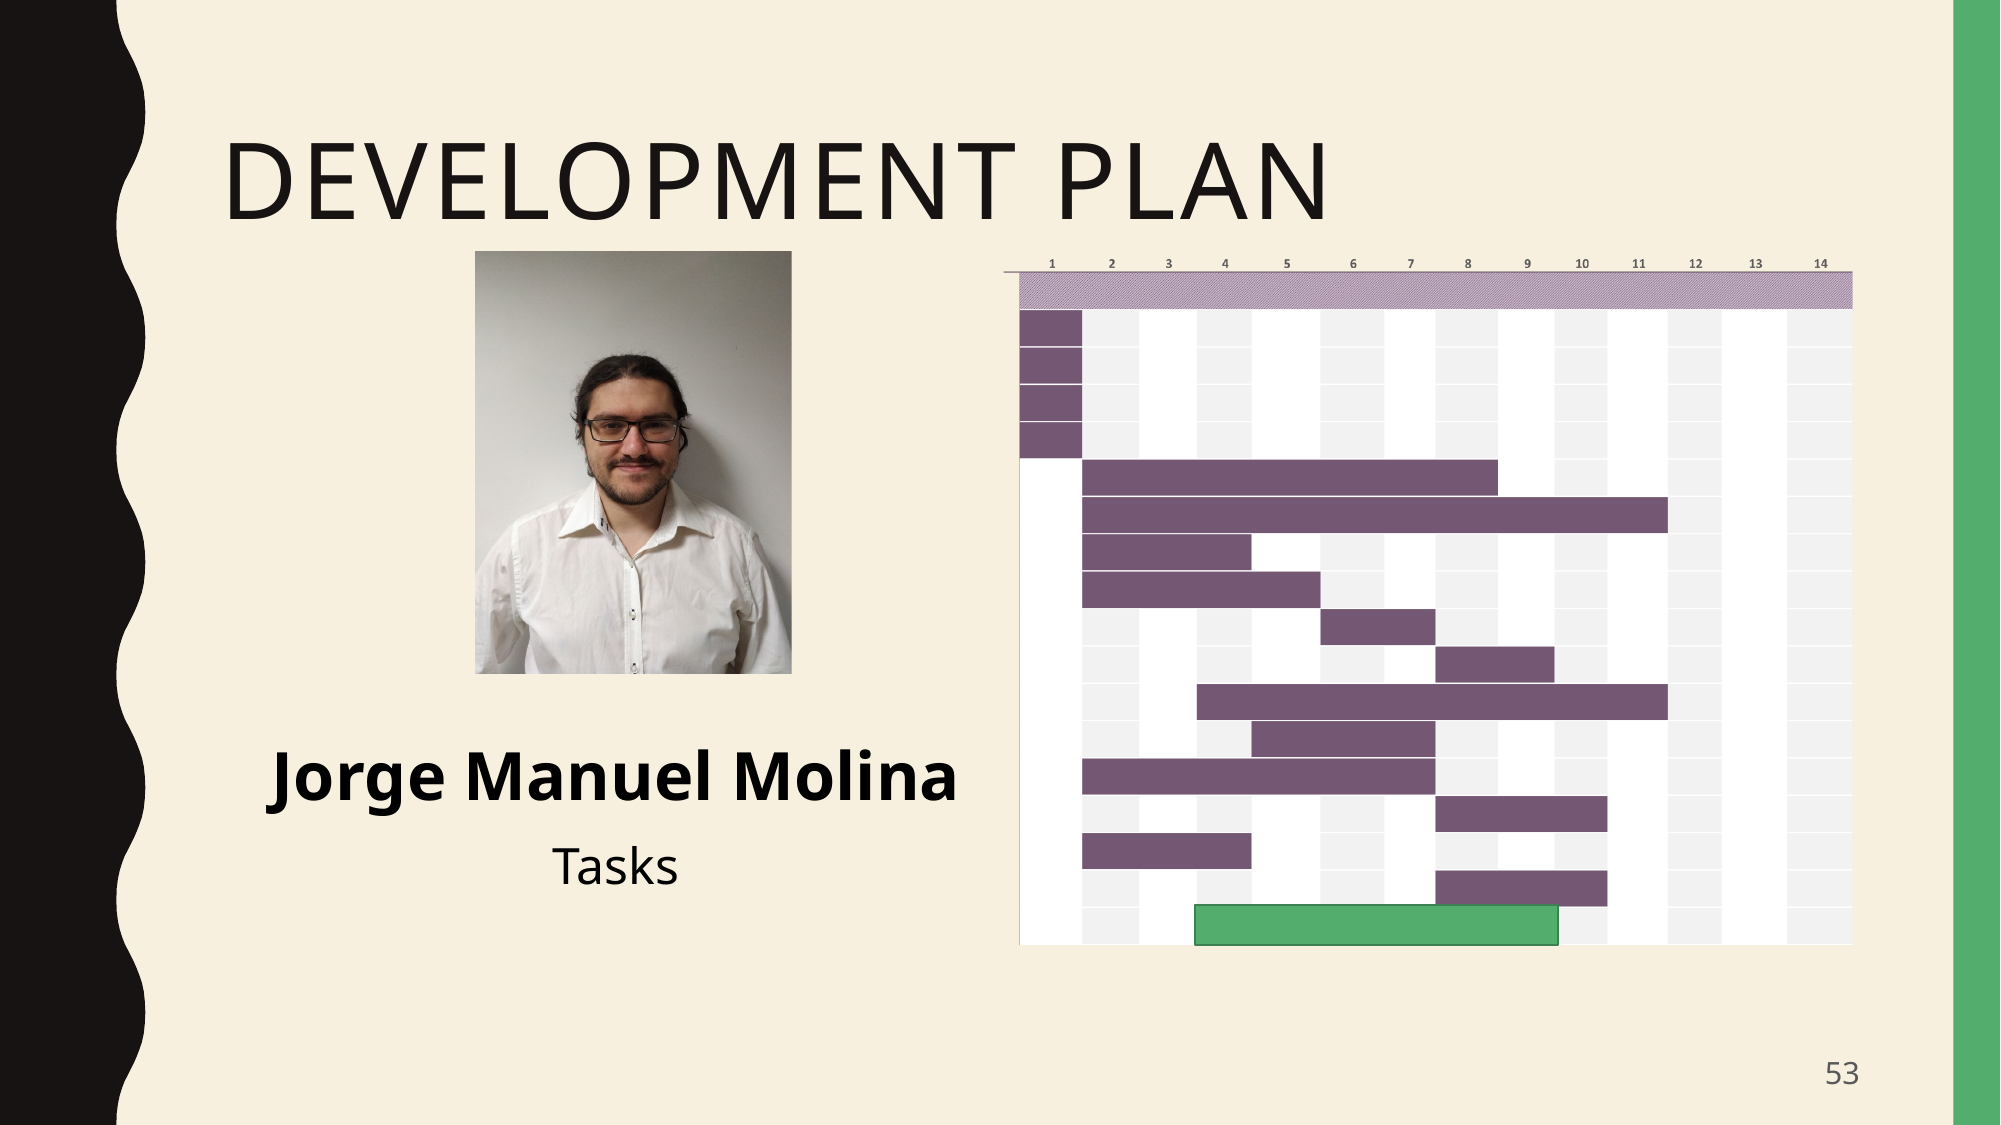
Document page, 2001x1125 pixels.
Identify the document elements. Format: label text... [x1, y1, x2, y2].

picture [475, 251, 792, 674]
picture [1003, 252, 1860, 946]
title Development plan [205, 62, 1875, 308]
slide_number 53 [1412, 1045, 1875, 1103]
list Jorge Manuel Molina Tasks [140, 718, 1092, 988]
